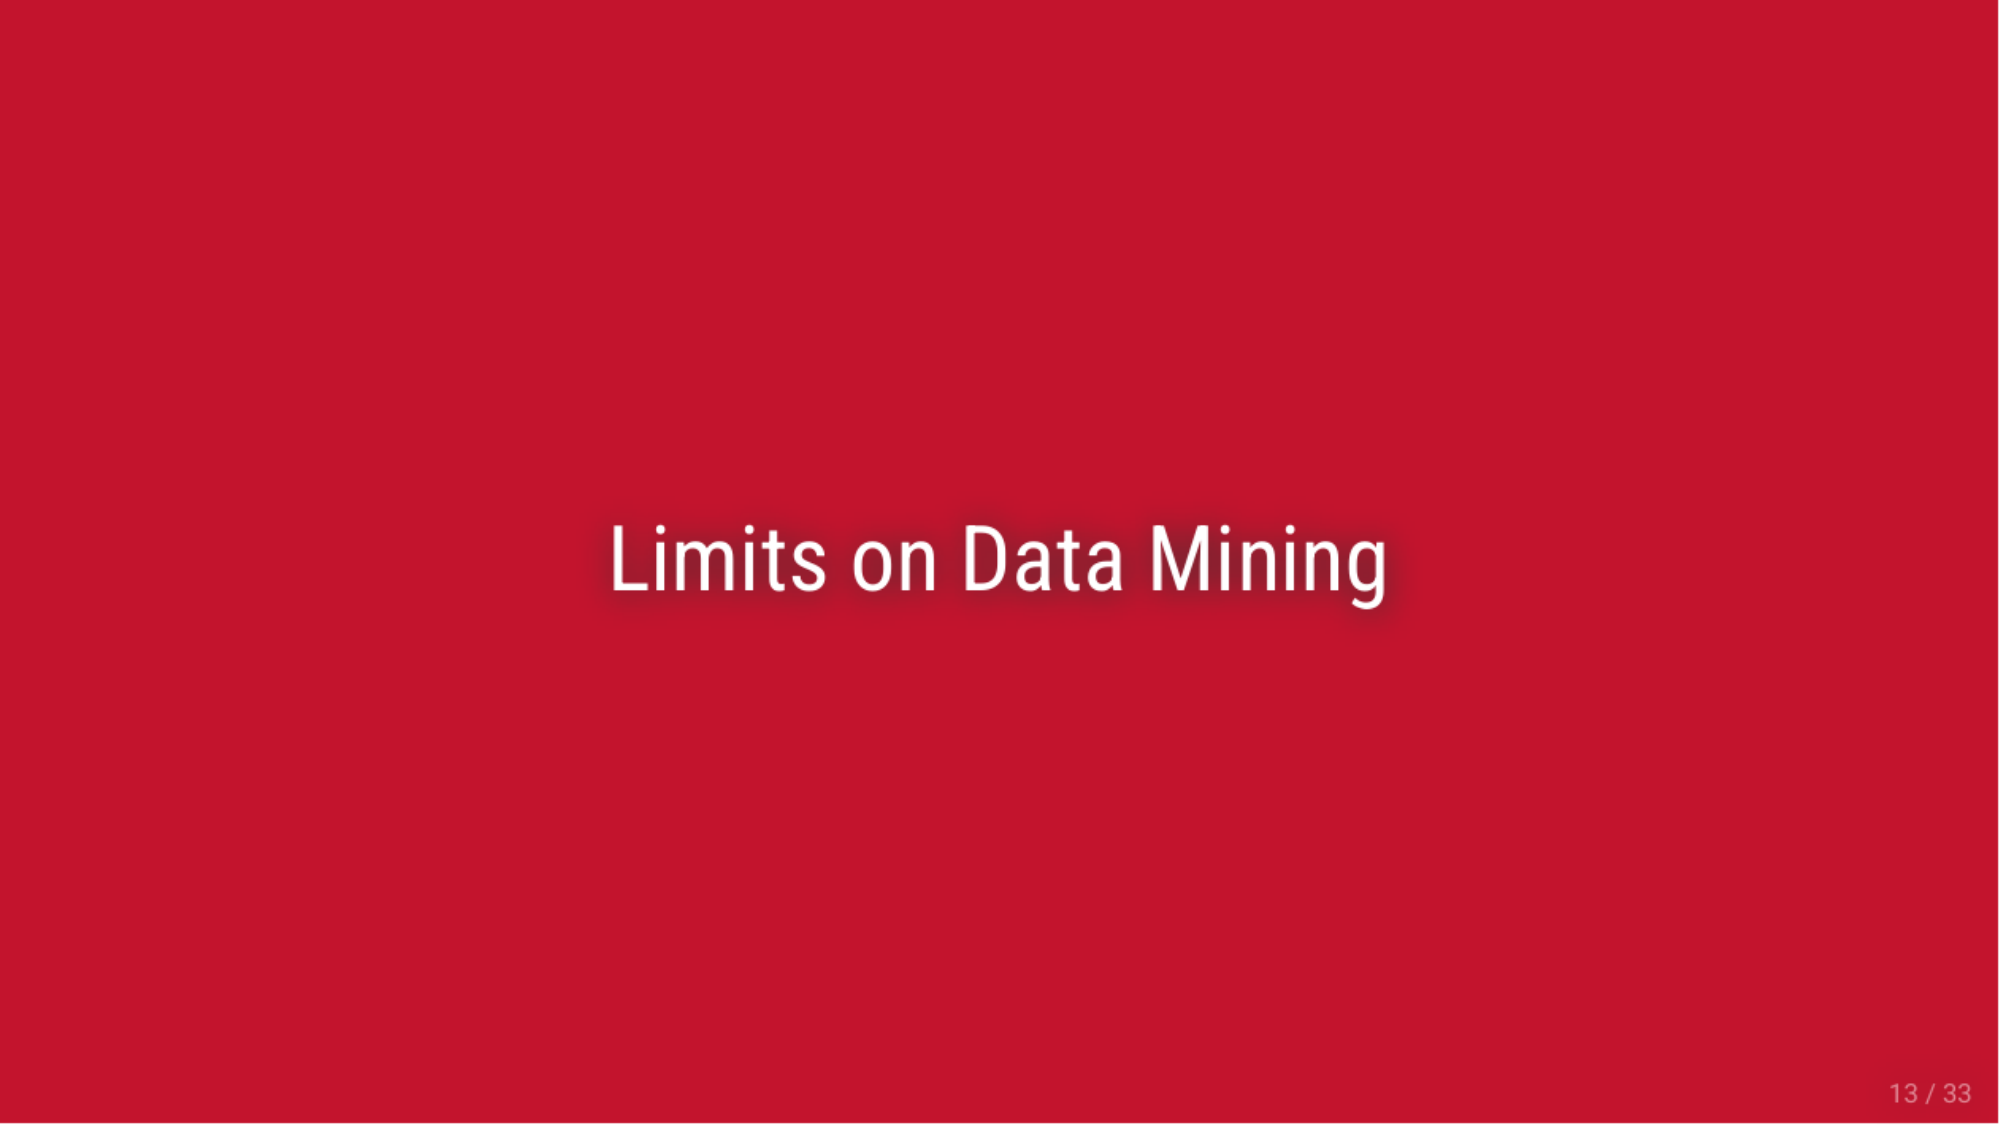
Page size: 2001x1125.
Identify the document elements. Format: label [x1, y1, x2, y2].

list [0, 0, 2000, 1125]
